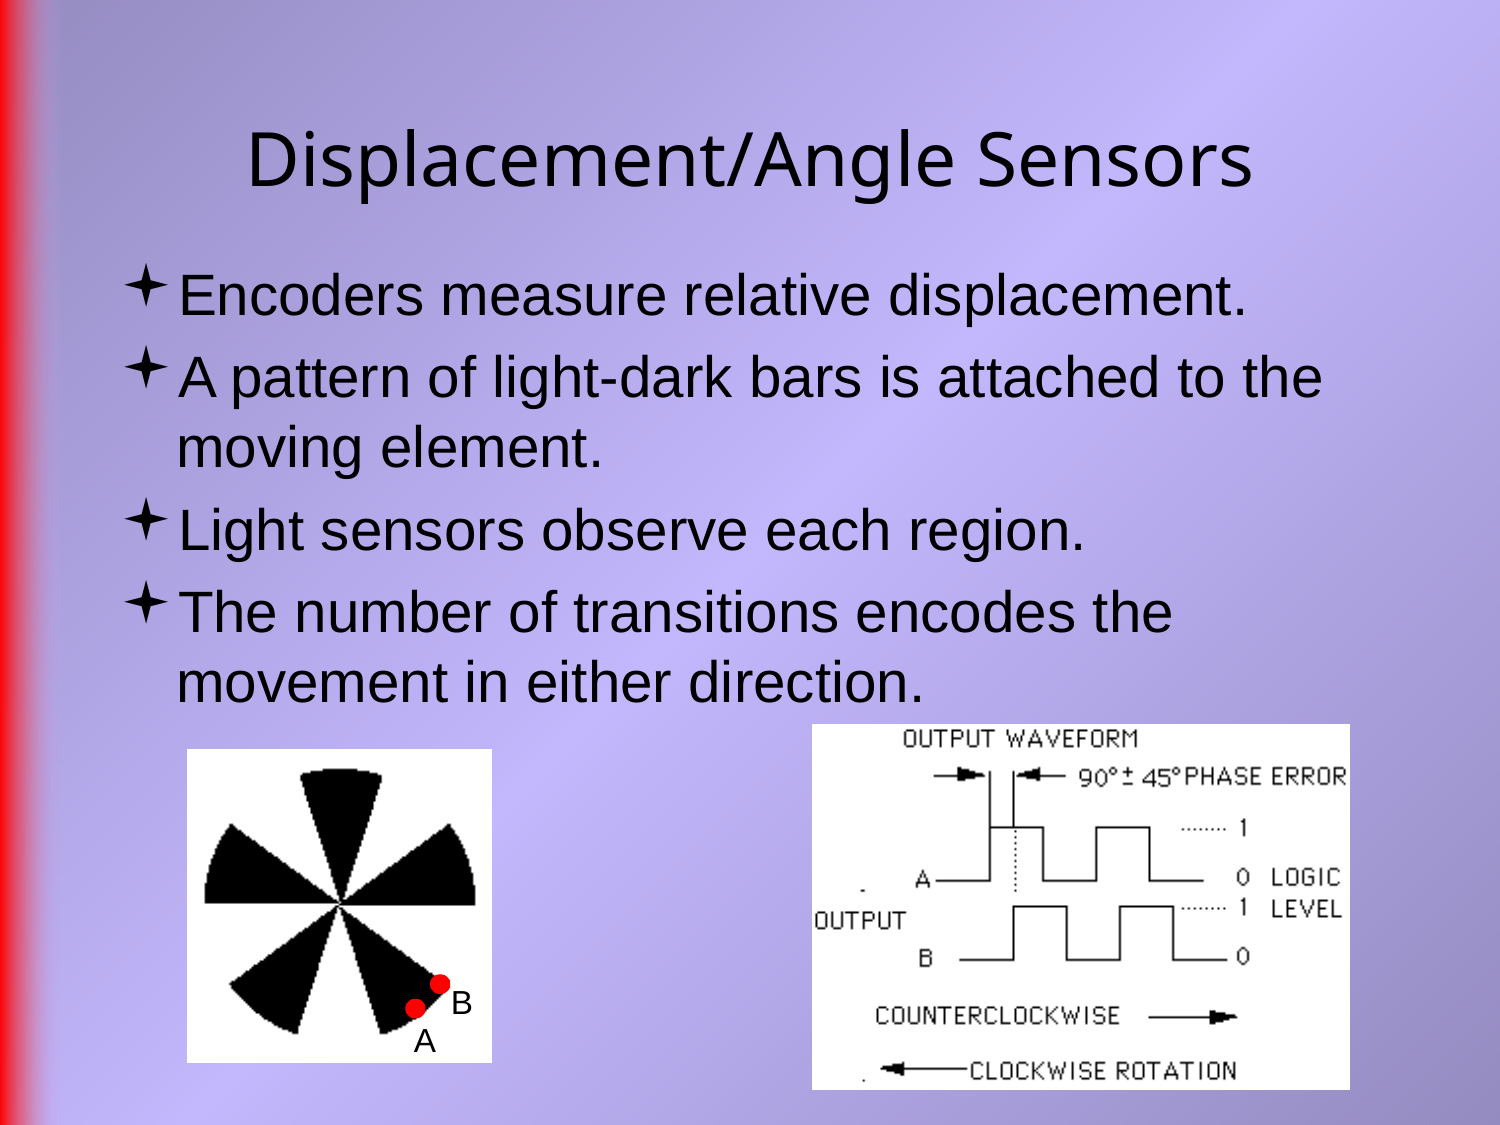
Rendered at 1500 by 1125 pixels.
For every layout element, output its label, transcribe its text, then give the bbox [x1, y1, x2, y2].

title Displacement/Angle Sensors [111, 74, 1388, 238]
list Encoders measure relative displacement. A pattern of light-dark bars is attached to the moving element. Light sensors observe each region. The number of transitions encodes the movement in either direction. [111, 249, 1413, 1051]
picture [812, 724, 1351, 1090]
picture [187, 749, 493, 1063]
text_box A [406, 1063, 444, 1067]
